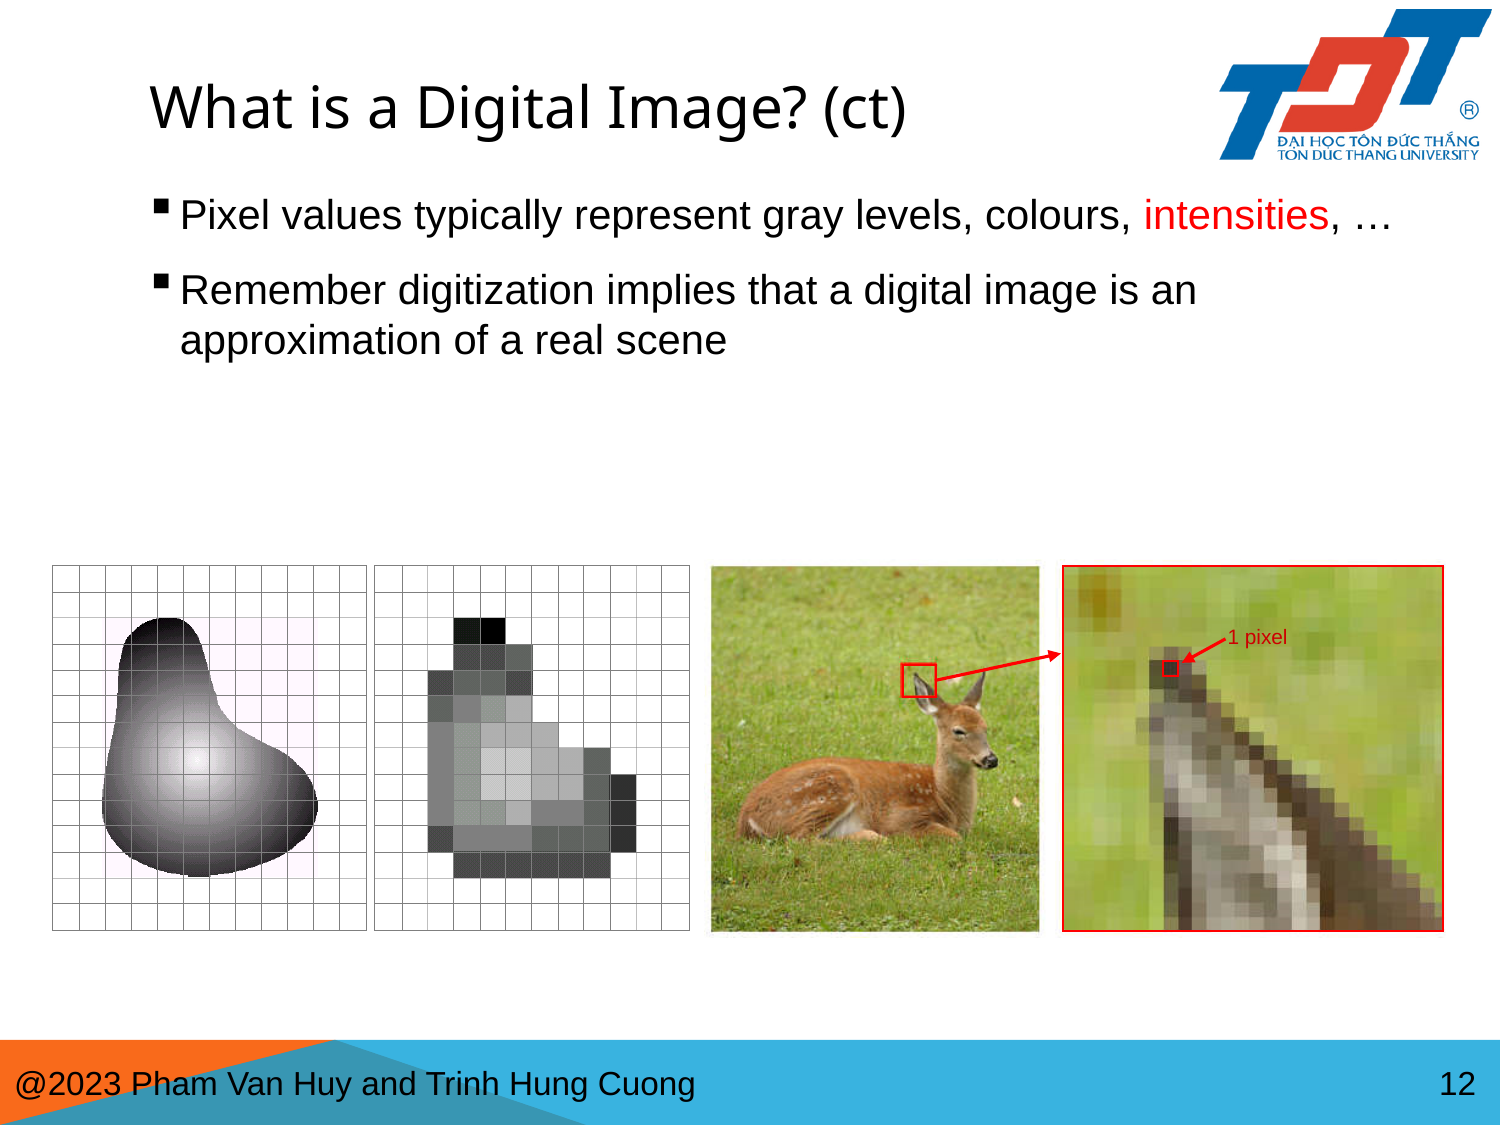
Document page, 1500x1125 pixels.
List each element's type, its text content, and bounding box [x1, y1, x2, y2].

picture [1219, 9, 1492, 160]
list Pixel values typically represent gray levels, colours, intensities, … Remember digitization implies that a digital image is an approximation of a real scene [134, 180, 1478, 1030]
title What is a Digital Image? (ct) [134, 59, 1369, 150]
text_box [704, 559, 1453, 939]
picture [46, 562, 694, 935]
